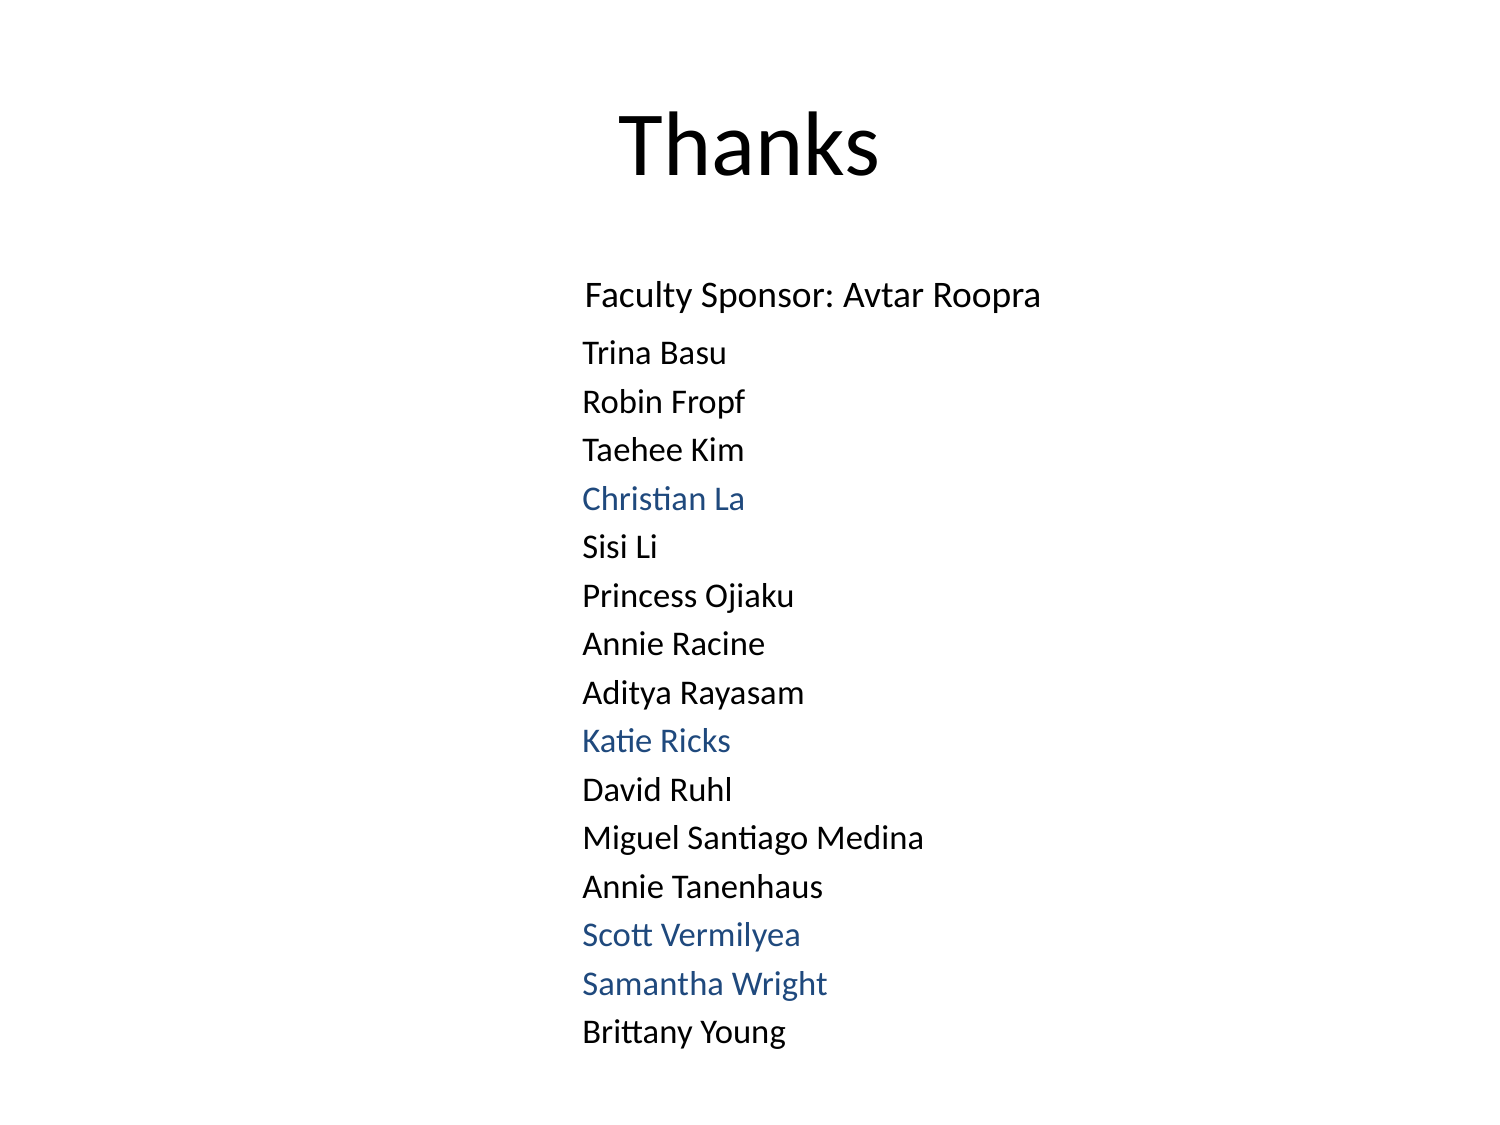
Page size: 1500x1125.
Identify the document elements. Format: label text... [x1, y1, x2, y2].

text_box Faculty Sponsor: Avtar Roopra [570, 262, 1058, 323]
title Thanks [75, 45, 1425, 233]
text_box Trina Basu Robin Fropf Taehee Kim Christian La Sisi Li Princess Ojiaku Annie Racine Aditya Rayasam Katie Ricks David Ruhl Miguel Santiago Medina Annie Tanenhaus Scott Vermilyea Samantha Wright Brittany Young [567, 322, 1500, 1066]
